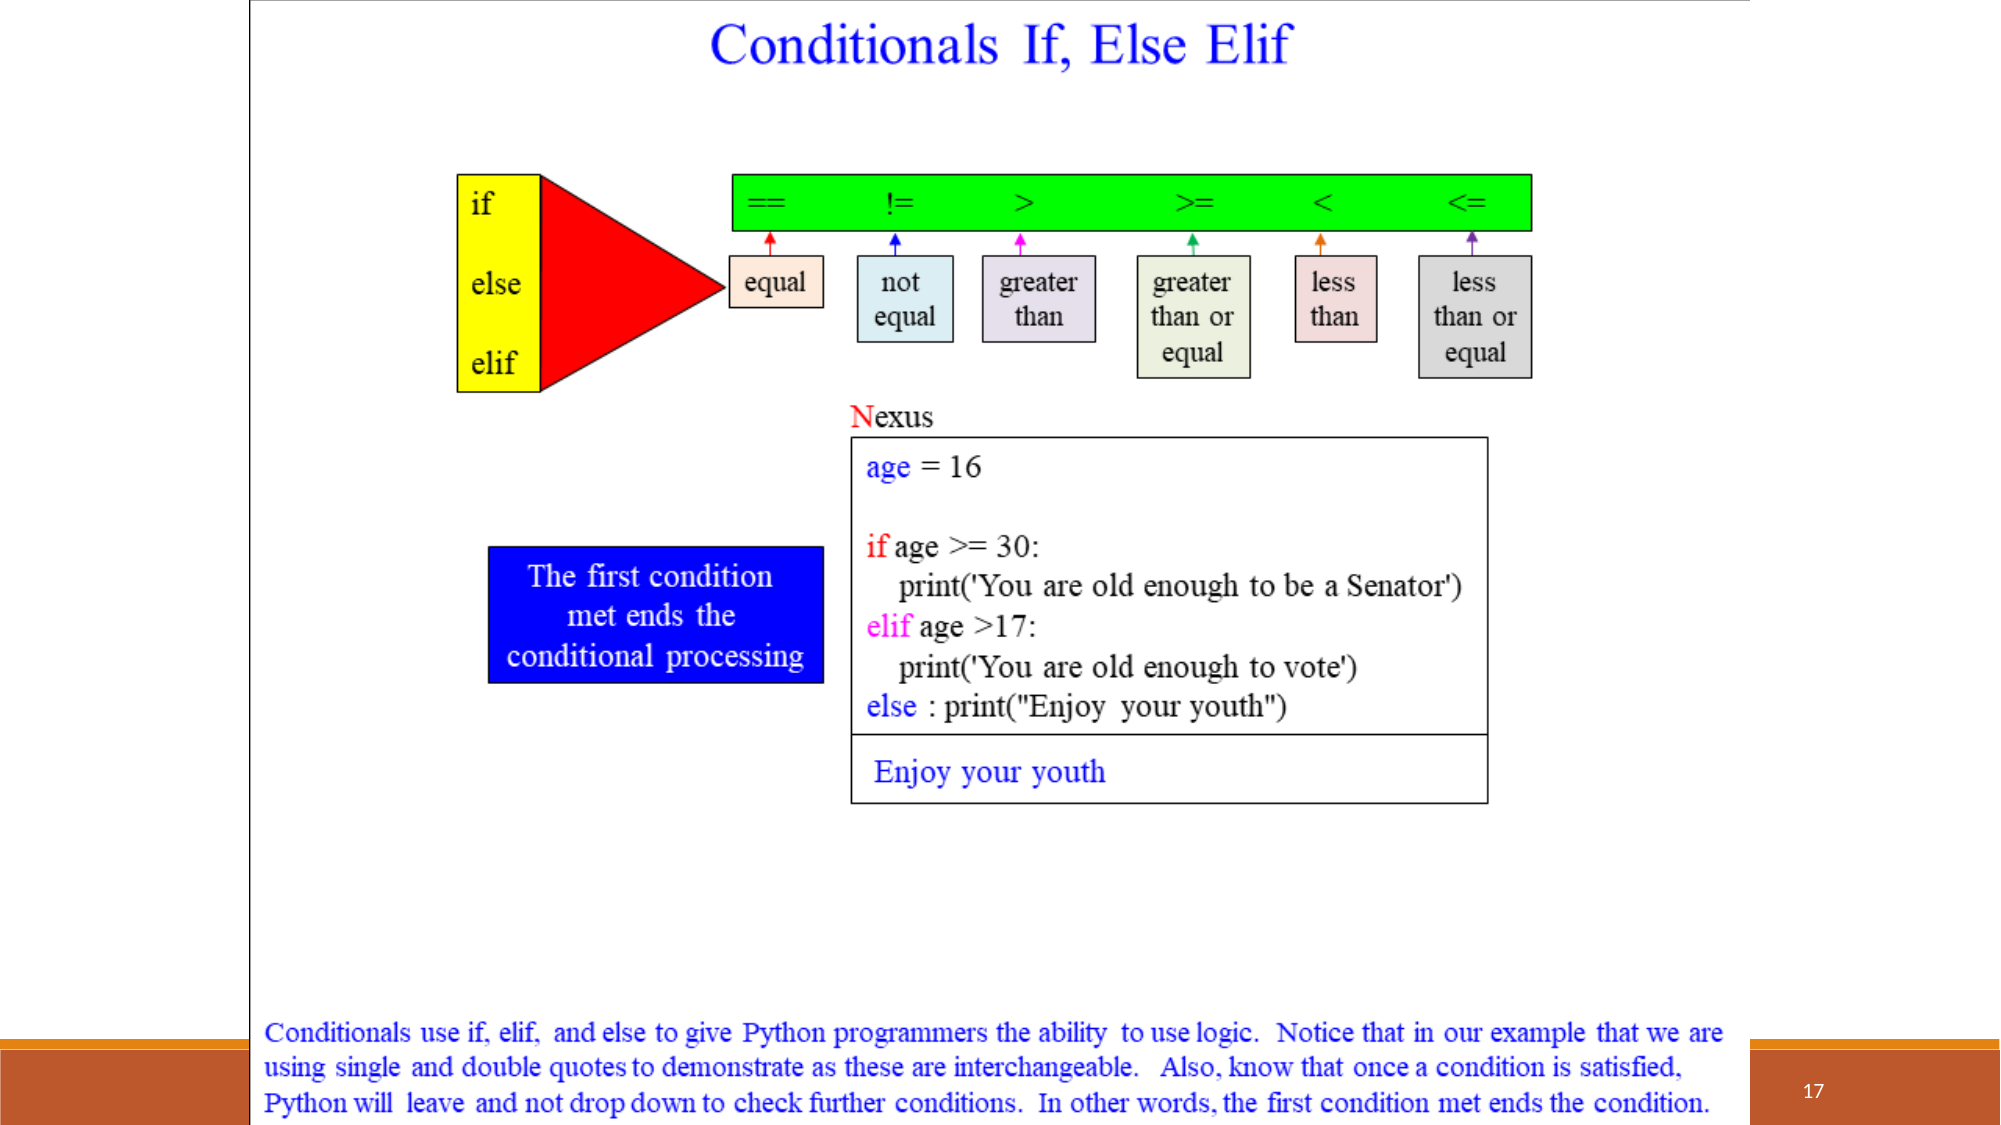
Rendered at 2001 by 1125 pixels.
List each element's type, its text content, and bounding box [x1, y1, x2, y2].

slide_number 17 [1759, 1059, 1840, 1120]
picture [249, 0, 1751, 1125]
